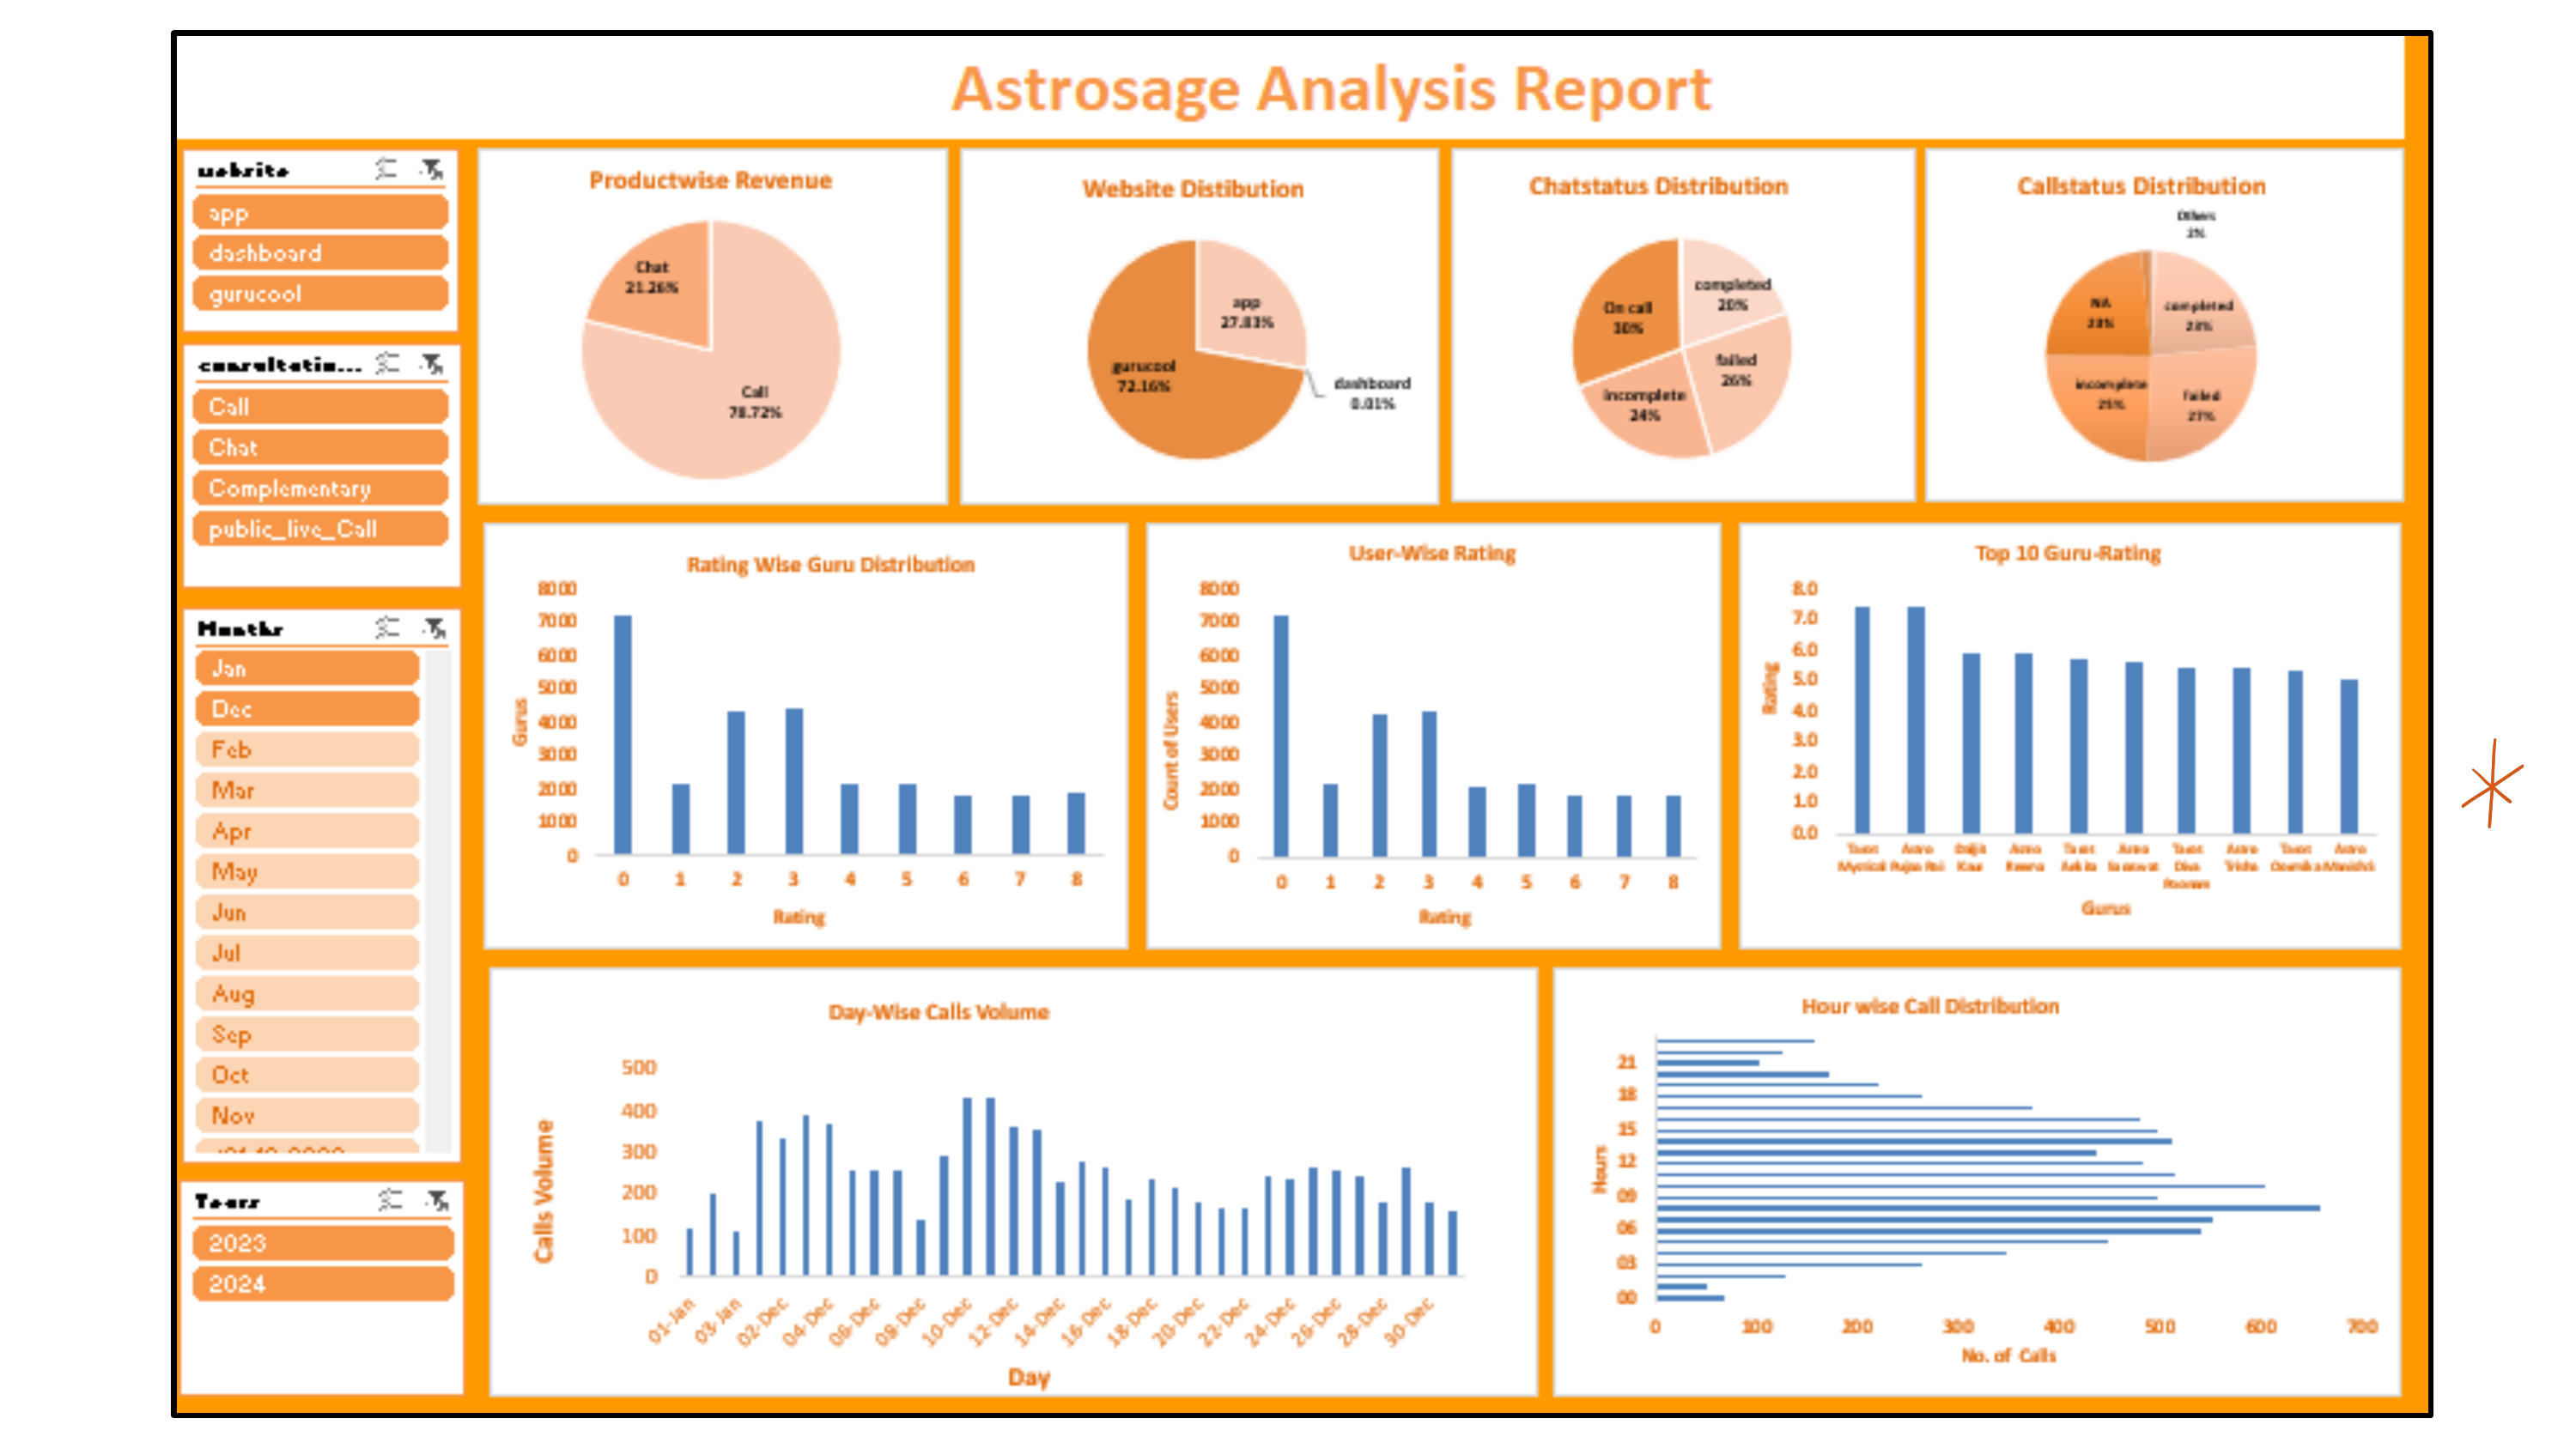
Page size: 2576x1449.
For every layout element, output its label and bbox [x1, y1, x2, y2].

text_box [2461, 738, 2524, 828]
text_box [173, 33, 2432, 1416]
